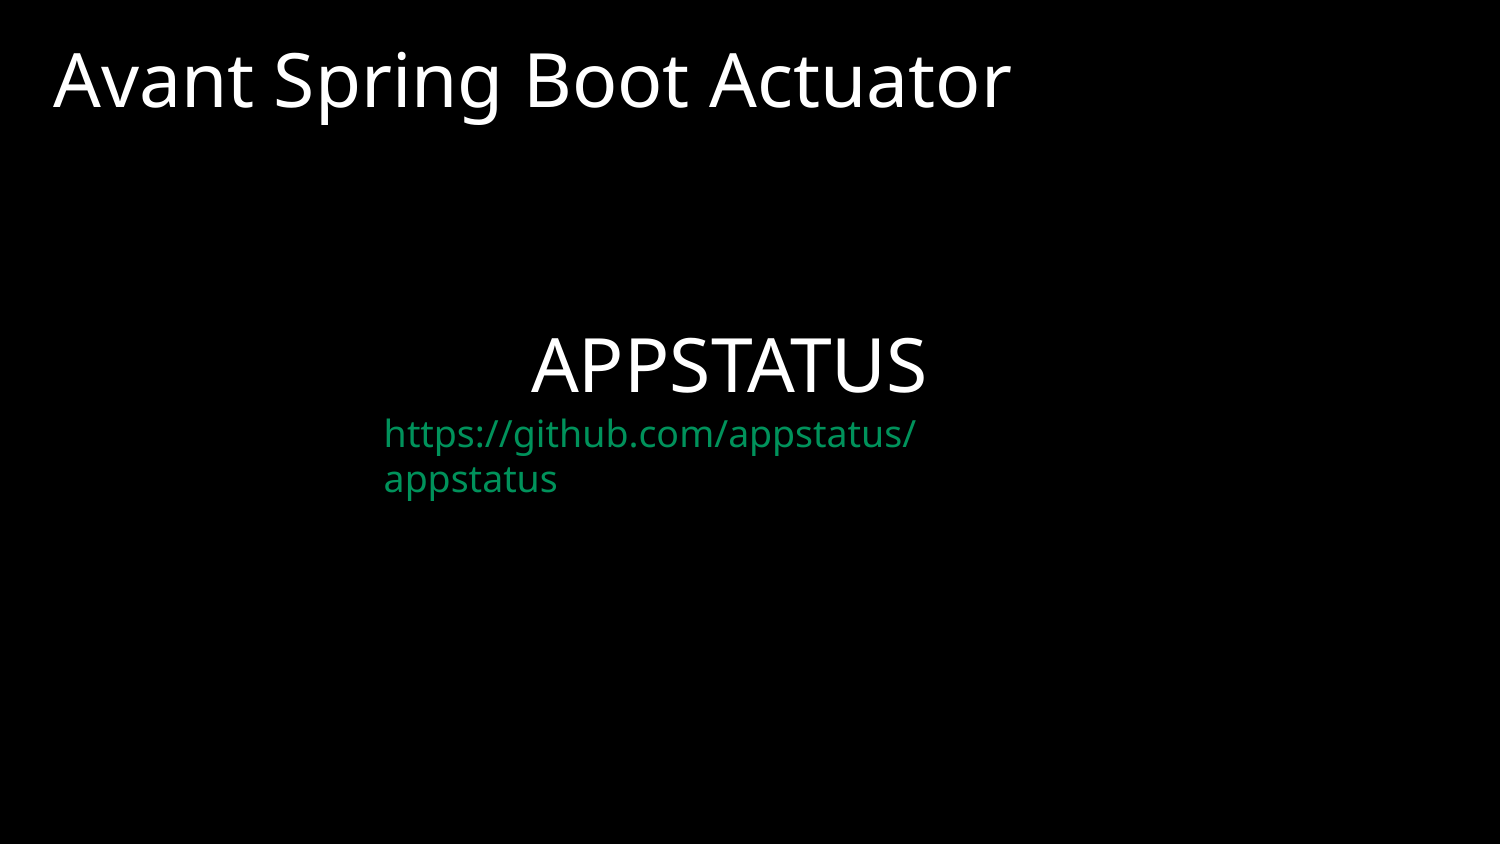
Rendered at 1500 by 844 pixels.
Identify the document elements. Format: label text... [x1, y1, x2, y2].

text_box https://github.com/appstatus/appstatus [383, 410, 1058, 470]
text_box APPSTATUS [531, 317, 980, 410]
text_box Avant Spring Boot Actuator [53, 32, 1117, 151]
